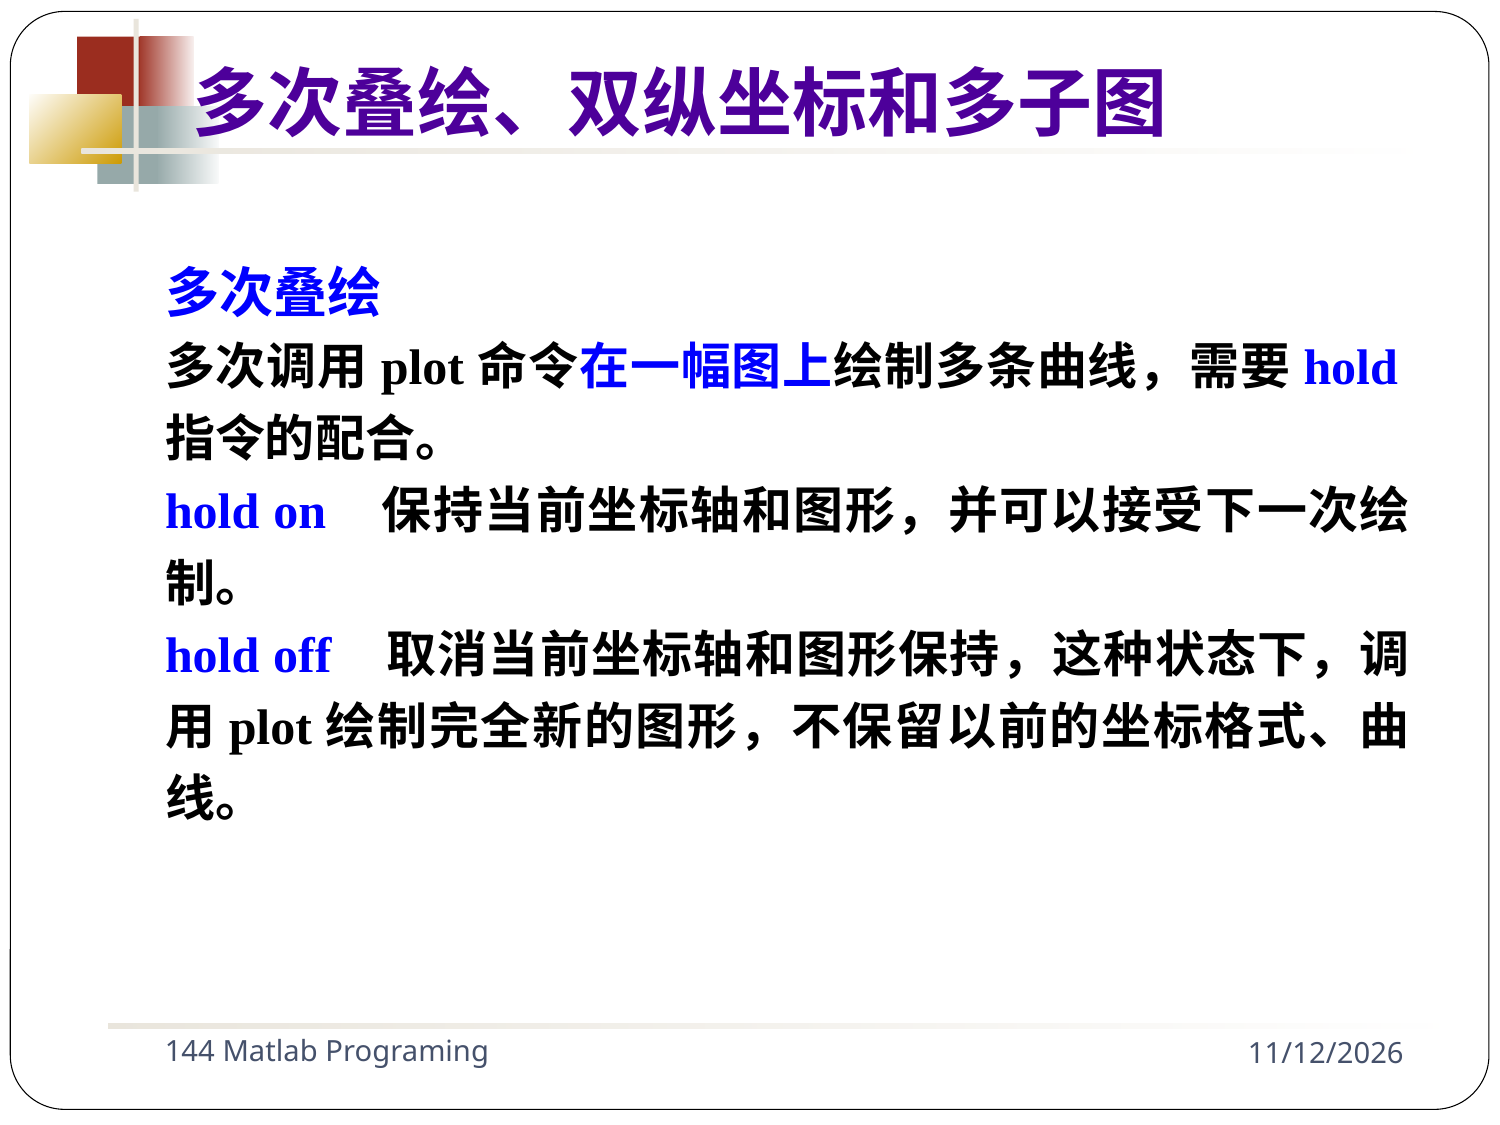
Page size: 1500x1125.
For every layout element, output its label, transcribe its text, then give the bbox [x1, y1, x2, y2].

text_box 144 Matlab Programing [150, 1012, 800, 1088]
list 多次叠绘 多次调用plot命令在一幅图上绘制多条曲线，需要hold指令的配合。 hold on 保持当前坐标轴和图形，并可以接受下一次绘制。 hold off 取消当前坐标轴和图形保持，这种状态下，调用plot绘制完全新的图形，不保留以前的坐标格式、曲线。 [149, 237, 1426, 988]
title 多次叠绘、双纵坐标和多子图 [176, 54, 1456, 162]
text_box [1012, 1015, 1419, 1094]
